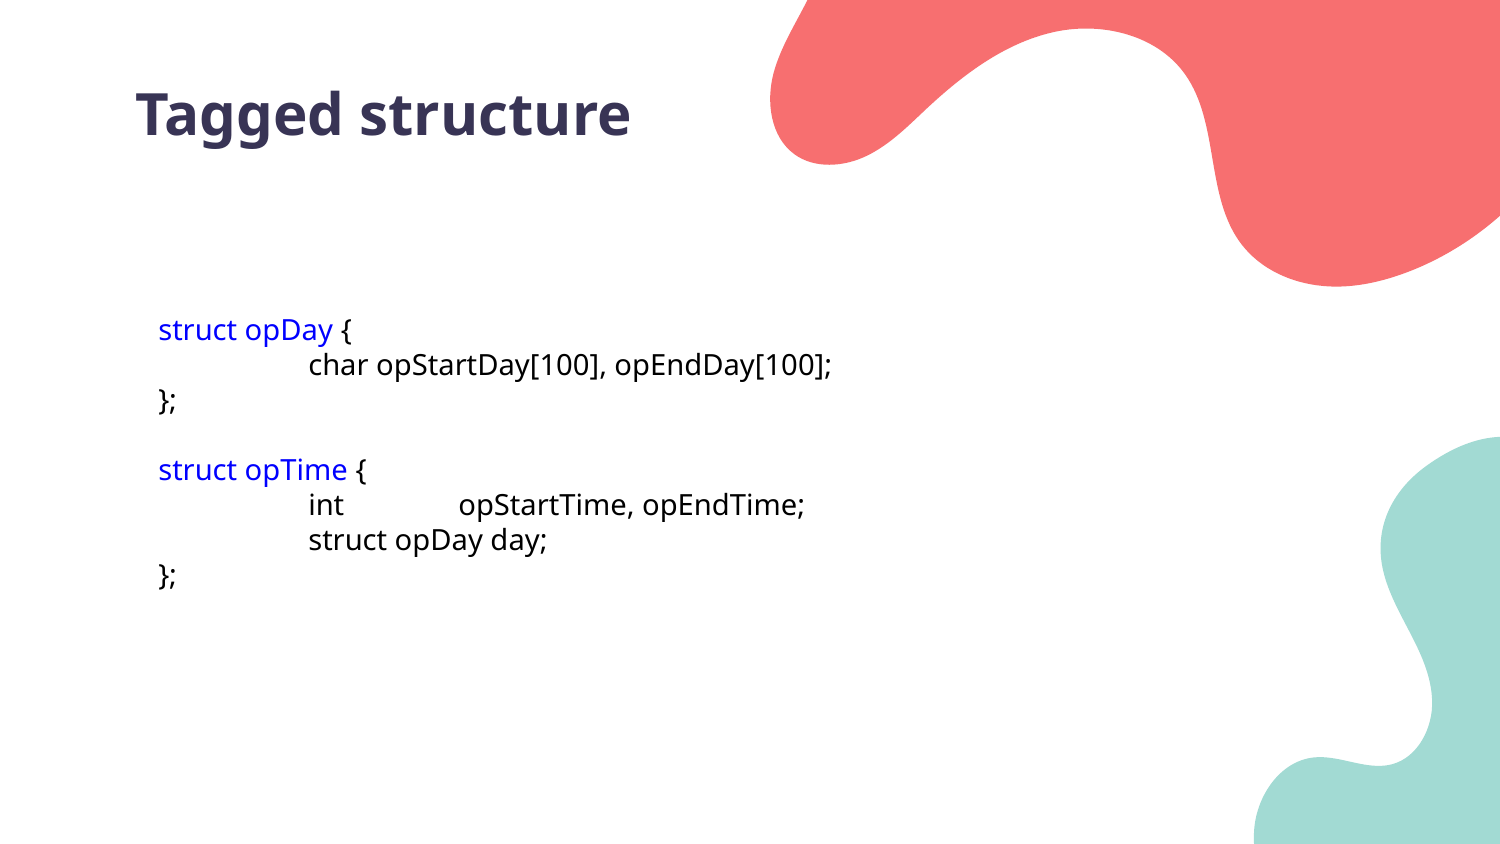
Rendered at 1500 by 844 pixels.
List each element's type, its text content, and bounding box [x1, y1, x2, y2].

title Tagged structure [120, 61, 1293, 156]
text_box struct opDay { char opStartDay[100], opEndDay[100]; }; struct opTime { int opStartTime, opEndTime; struct opDay day; }; [143, 296, 938, 642]
